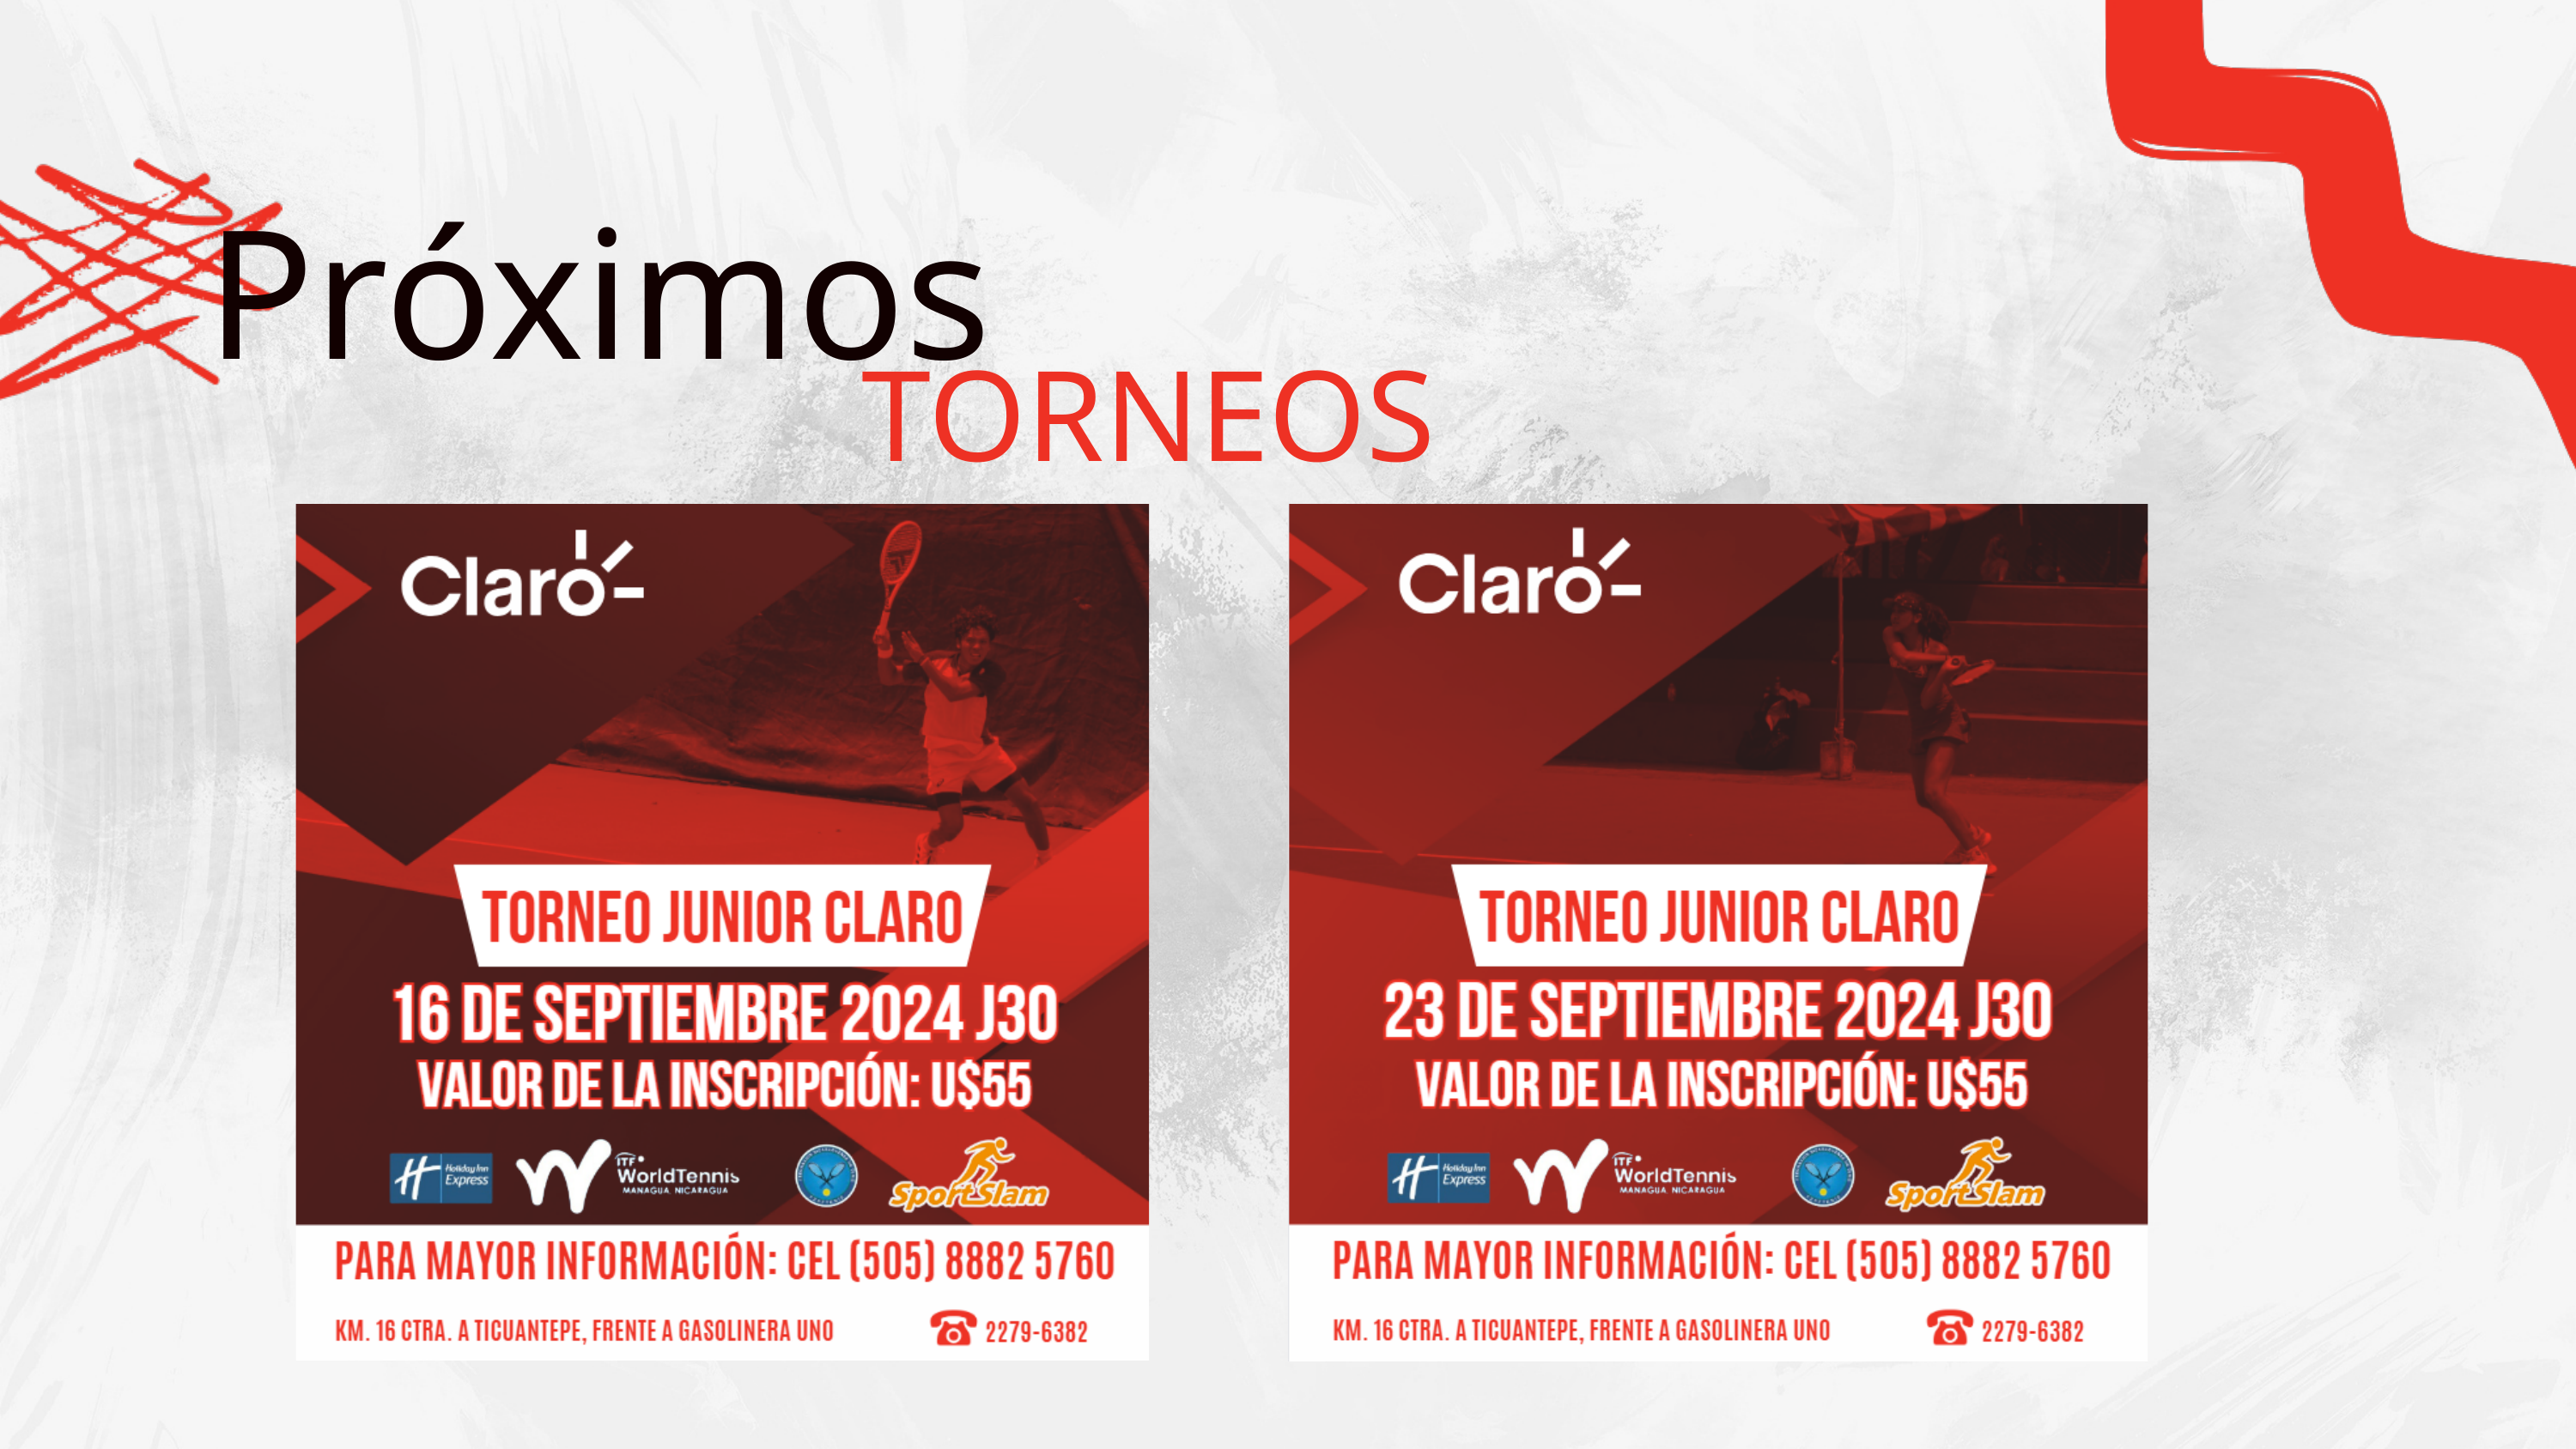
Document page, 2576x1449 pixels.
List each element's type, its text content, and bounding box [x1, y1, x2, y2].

text_box [295, 504, 1150, 1361]
text_box [0, 0, 2576, 1449]
text_box [1287, 504, 2148, 1361]
text_box TORNEOS [203, 280, 2095, 487]
text_box [0, 144, 283, 405]
text_box Próximos [206, 149, 2092, 280]
text_box [2105, 0, 2576, 505]
